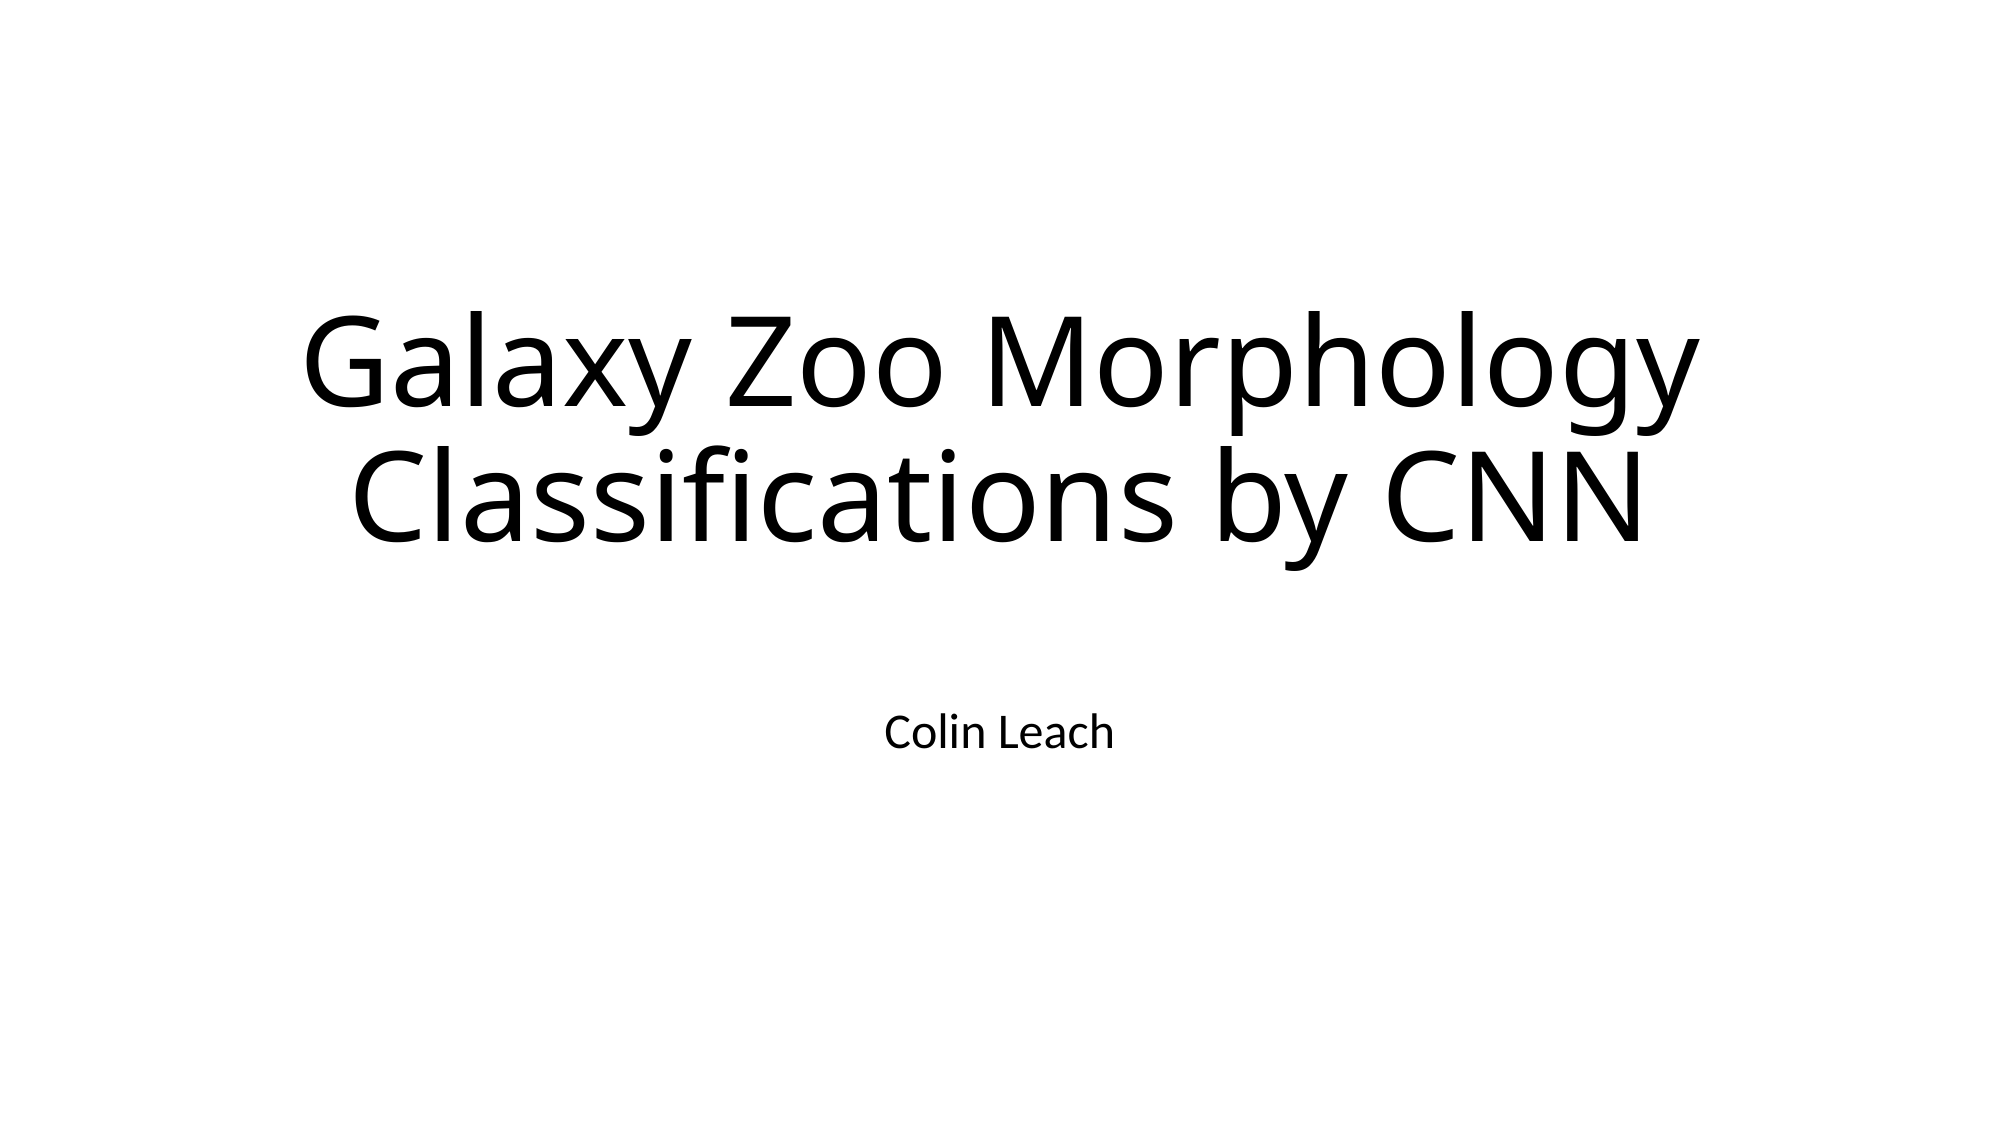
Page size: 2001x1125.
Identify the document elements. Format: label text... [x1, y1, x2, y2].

subtitle Colin Leach [249, 698, 1750, 863]
title Galaxy Zoo Morphology Classifications by CNN [249, 184, 1750, 576]
